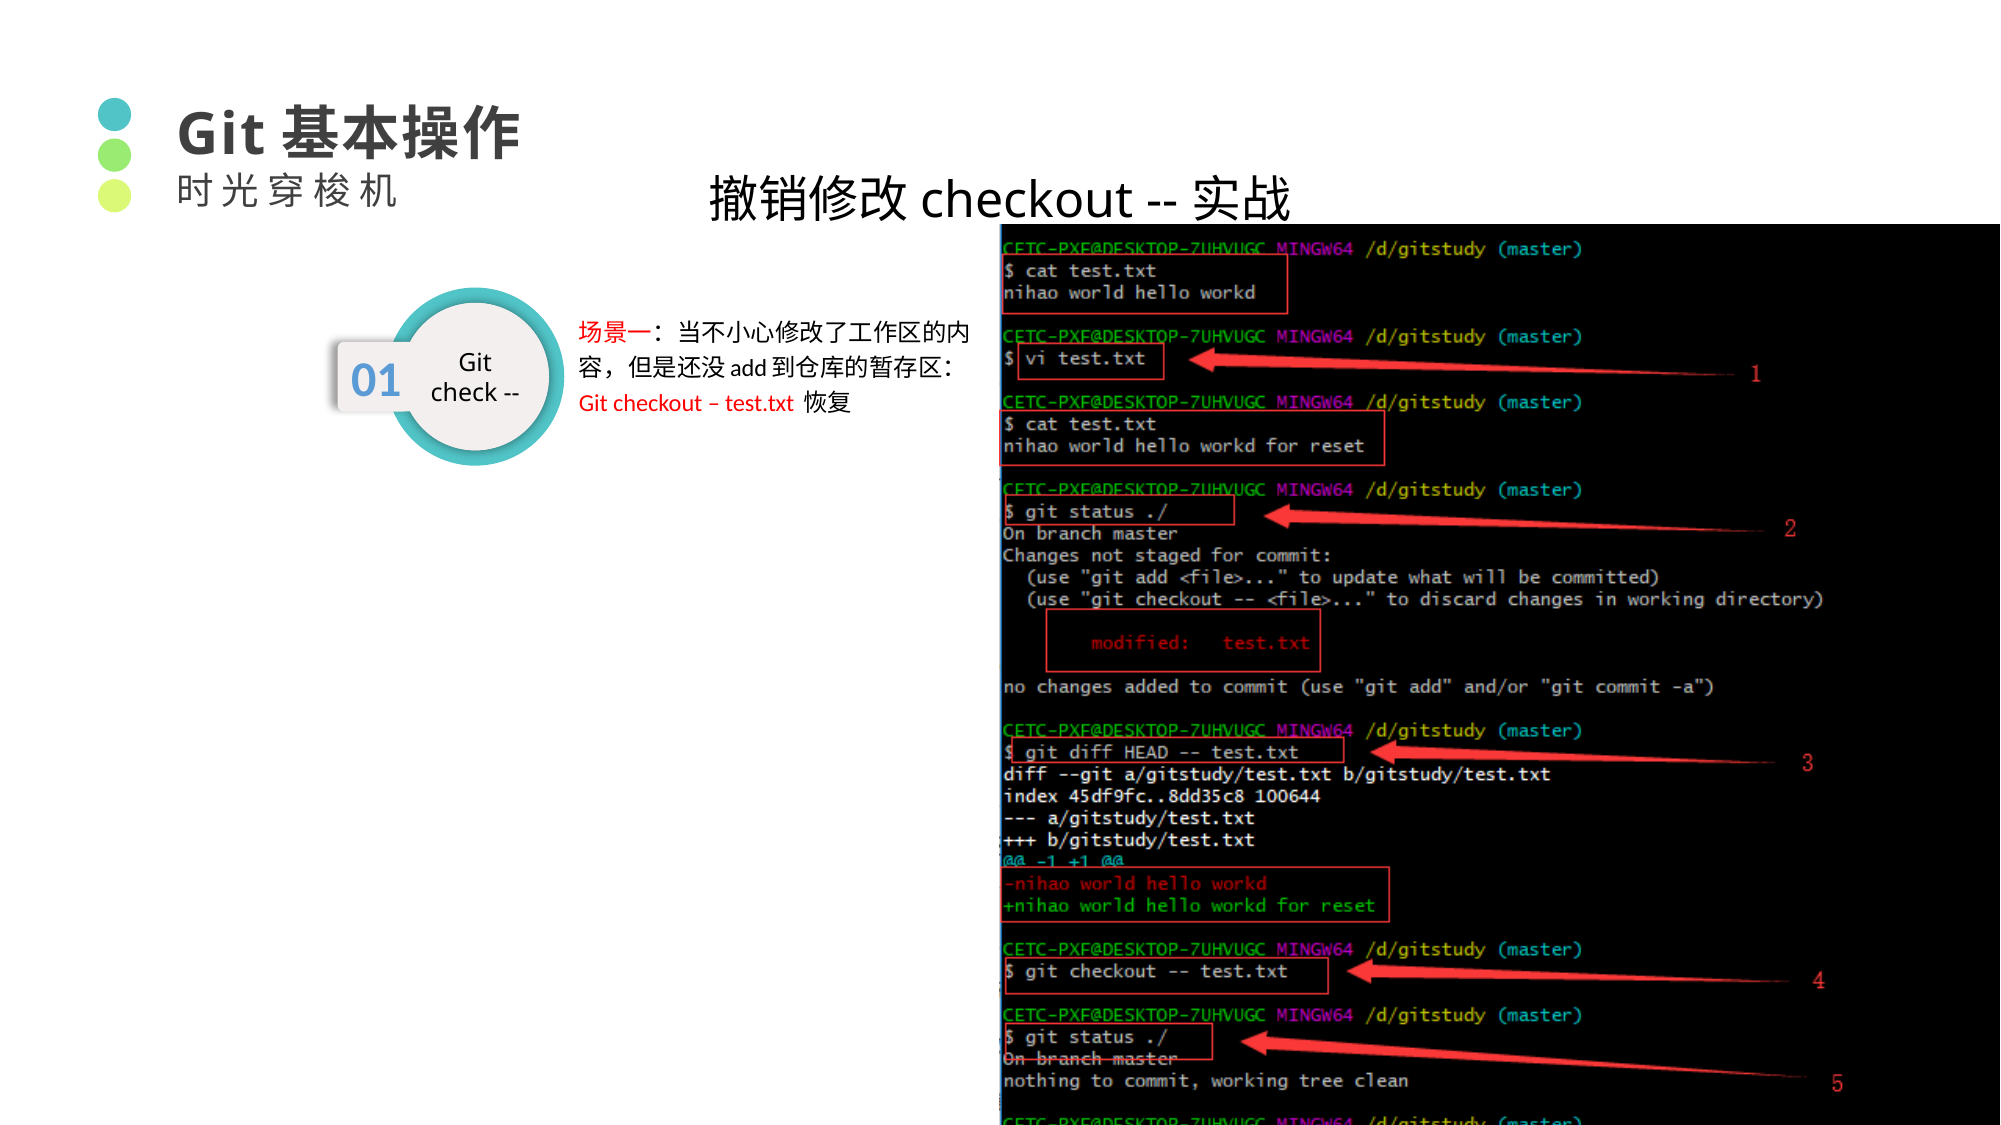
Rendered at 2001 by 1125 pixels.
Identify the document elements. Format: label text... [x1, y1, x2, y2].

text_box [97, 97, 132, 213]
text_box 撤销修改checkout --实战 [362, 160, 1638, 237]
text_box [337, 287, 565, 466]
picture [999, 224, 2000, 1125]
text_box Git基本操作 [161, 88, 655, 160]
text_box 场景一：当不小心修改了工作区的内容，但是还没add到仓库的暂存区：Git checkout – test.txt 恢复 [565, 302, 986, 426]
text_box 时光穿梭机 [161, 160, 679, 220]
